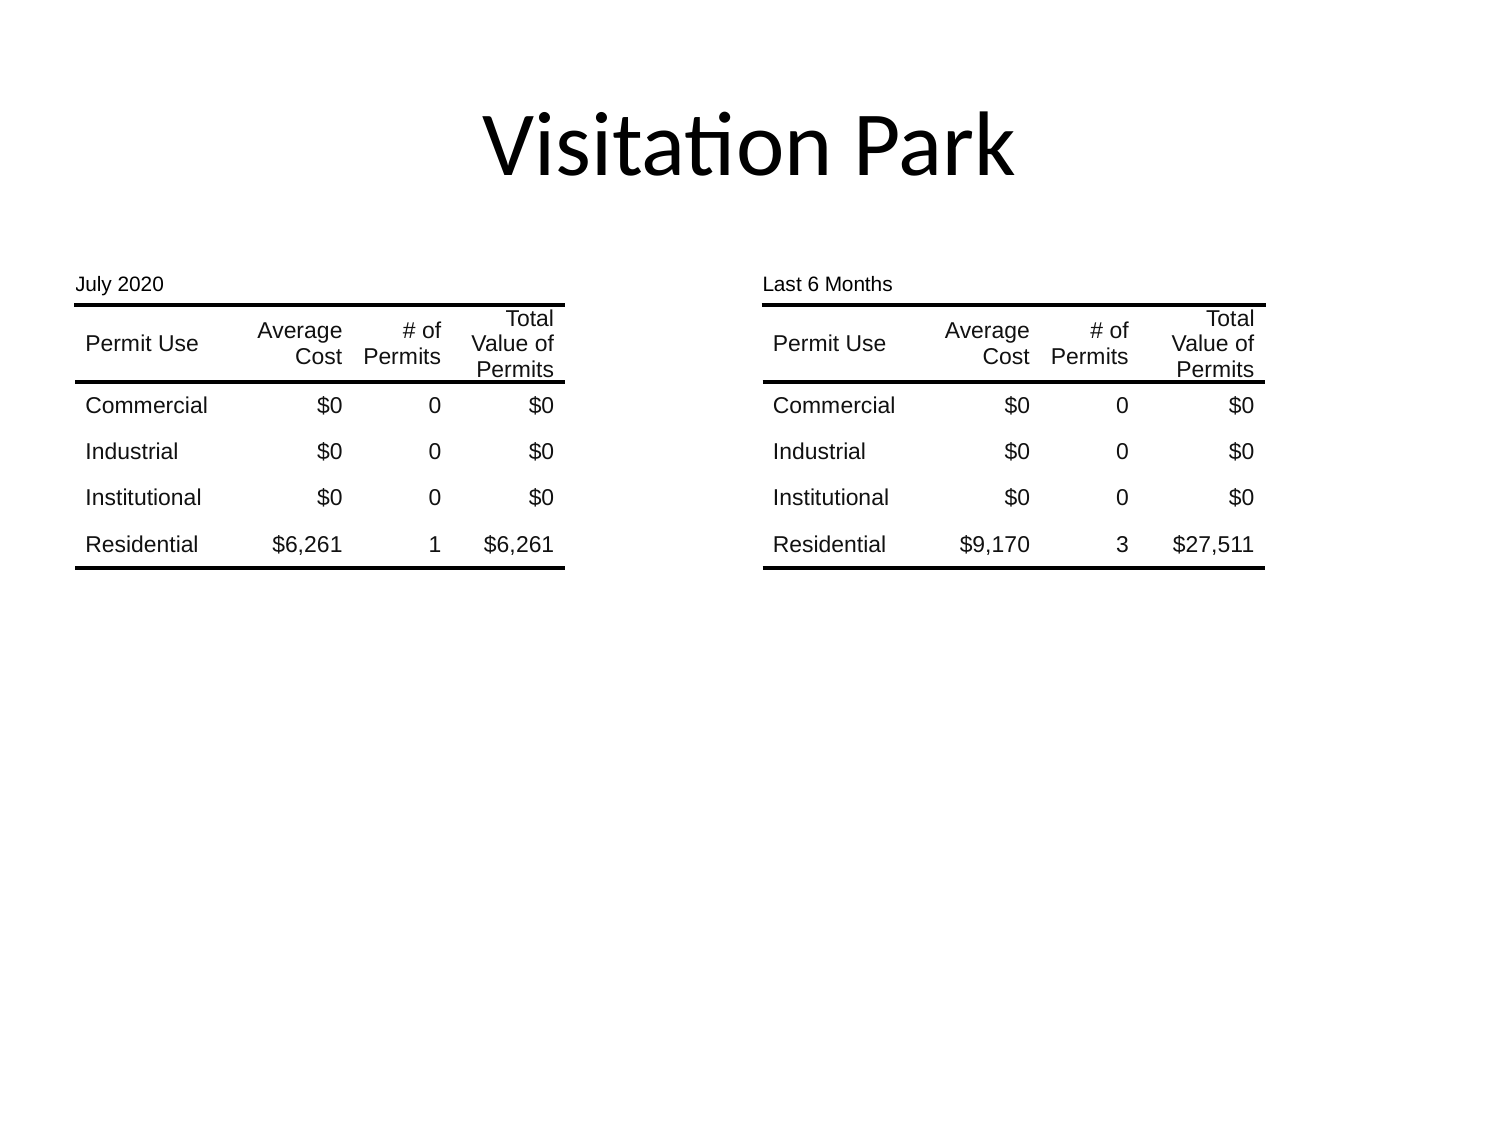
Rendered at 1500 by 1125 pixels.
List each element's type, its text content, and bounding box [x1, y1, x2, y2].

table_cell Permit Use [75, 307, 240, 380]
table_cell $0 [452, 428, 565, 475]
table_cell $0 [1139, 475, 1265, 521]
table_cell 0 [353, 475, 452, 521]
table_cell $27,511 [1139, 521, 1265, 566]
table_cell Average Cost [240, 307, 353, 380]
table_cell $0 [1139, 428, 1265, 475]
table_cell $0 [928, 428, 1040, 475]
table_cell $0 [928, 384, 1040, 428]
table_cell 0 [353, 428, 452, 475]
table_cell 0 [353, 384, 452, 428]
table_cell # of Permits [353, 307, 452, 380]
table_cell Institutional [75, 475, 240, 521]
table_cell 0 [1040, 384, 1139, 428]
table_cell Institutional [763, 475, 928, 521]
table_cell # of Permits [1040, 307, 1139, 380]
table_cell $0 [240, 428, 353, 475]
table_cell Average Cost [928, 307, 1040, 380]
table_cell Total Value of Permits [452, 307, 565, 380]
table_cell Permit Use [763, 307, 928, 380]
table_cell $0 [928, 475, 1040, 521]
table_cell $9,170 [928, 521, 1040, 566]
table_cell Industrial [75, 428, 240, 475]
table_header July 2020 [76, 263, 564, 303]
table_cell Commercial [75, 384, 240, 428]
table_cell Industrial [763, 428, 928, 475]
table_cell $0 [452, 384, 565, 428]
table_cell $6,261 [240, 521, 353, 566]
table_cell 0 [1040, 428, 1139, 475]
table_cell 3 [1040, 521, 1139, 566]
table_cell Residential [75, 521, 240, 566]
table_cell 1 [353, 521, 452, 566]
table_cell $0 [240, 475, 353, 521]
table_cell $0 [240, 384, 353, 428]
table_cell Residential [763, 521, 928, 566]
table_cell Commercial [763, 384, 928, 428]
table_cell $6,261 [452, 521, 565, 566]
table_header Last 6 Months [763, 263, 1264, 303]
table_cell $0 [1139, 384, 1265, 428]
table_cell Total Value of Permits [1139, 307, 1265, 380]
table_cell 0 [1040, 475, 1139, 521]
table_cell $0 [452, 475, 565, 521]
title Visitation Park [75, 45, 1425, 233]
